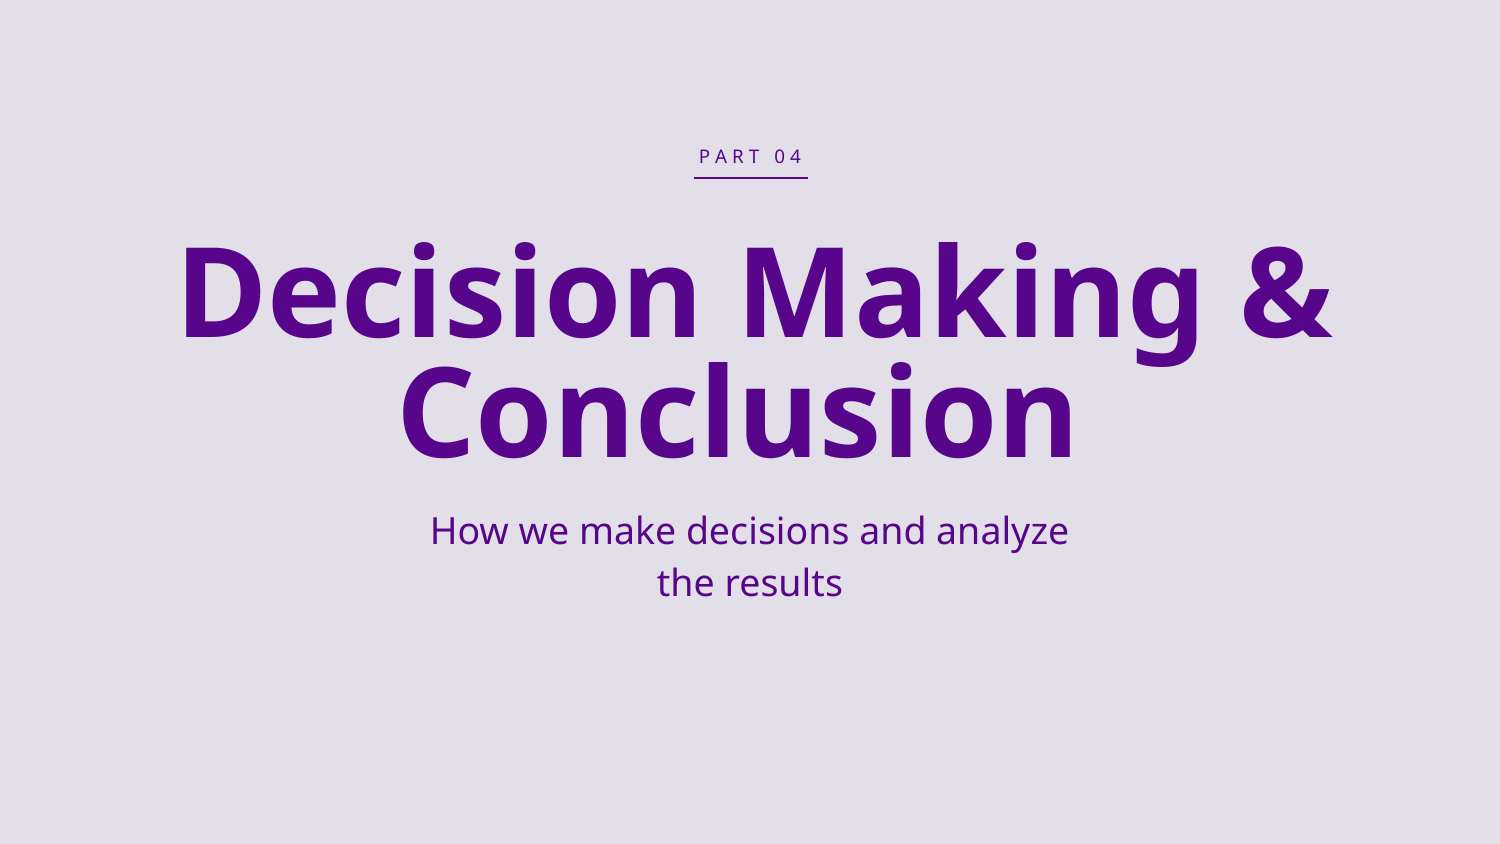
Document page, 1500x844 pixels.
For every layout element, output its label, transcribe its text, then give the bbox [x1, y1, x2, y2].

subtitle How we make decisions and analyze the results [403, 485, 1096, 606]
title Decision Making & Conclusion [0, 227, 1500, 497]
text_box P A R T 0 4 [622, 133, 878, 183]
